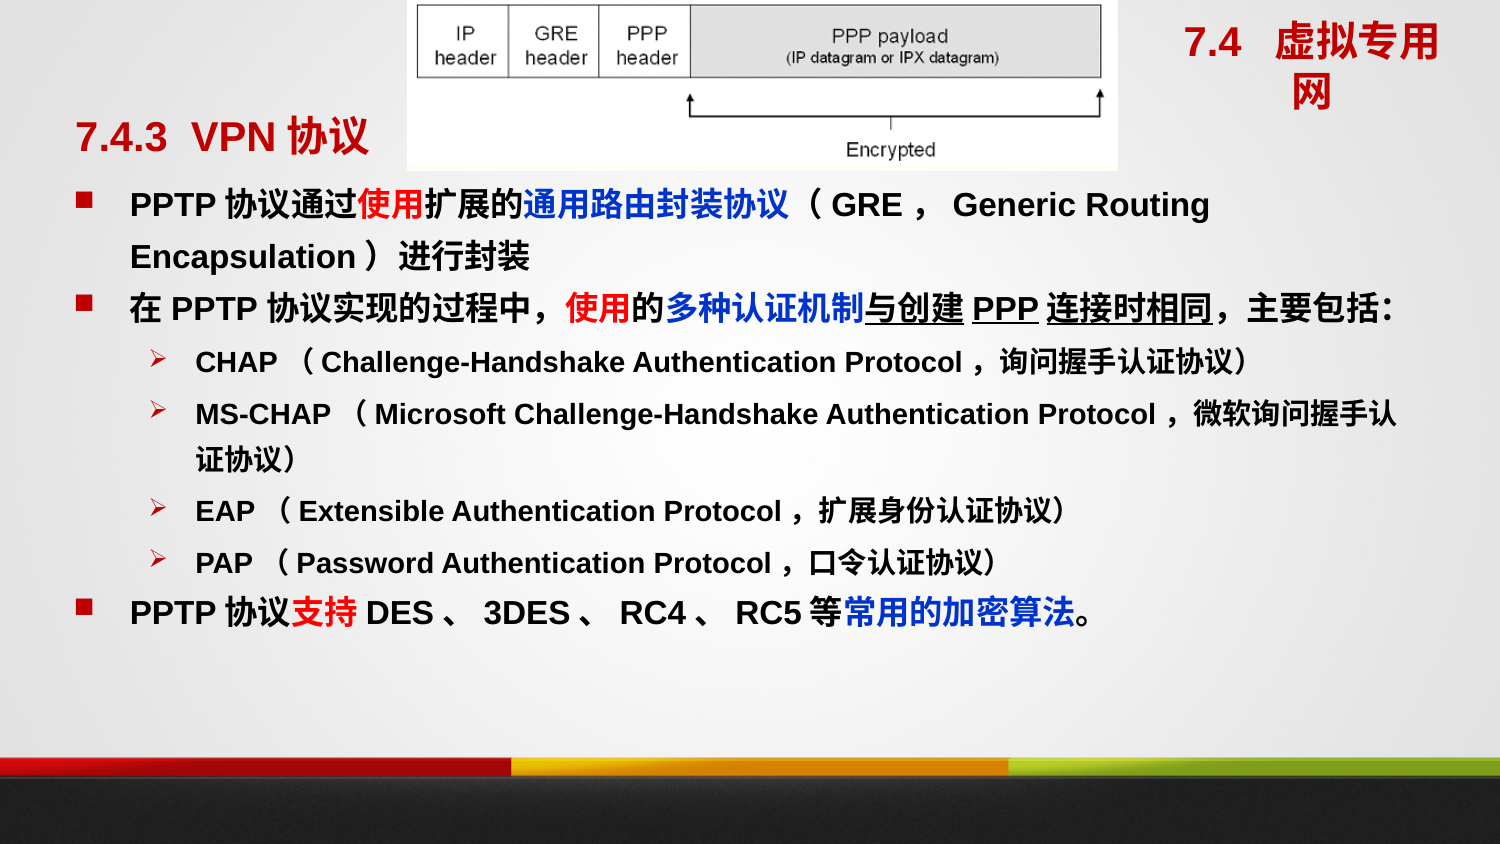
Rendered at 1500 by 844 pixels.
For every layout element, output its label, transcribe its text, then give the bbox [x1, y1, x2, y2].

list PPTP协议通过使用扩展的通用路由封装协议（GRE，Generic Routing Encapsulation）进行封装 在PPTP协议实现的过程中，使用的多种认证机制与创建PPP连接时相同，主要包括： CHAP（Challenge-Handshake Authentication Protocol，询问握手认证协议） MS-CHAP（Microsoft Challenge-Handshake Authentication Protocol，微软询问握手认证协议） EAP（Extensible Authentication Protocol，扩展身份认证协议） PAP（Password Authentication Protocol，口令认证协议） PPTP协议支持DES、3DES、RC4、RC5等常用的加密算法。 [58, 164, 1430, 704]
text_box 7.4 虚拟专用网 [1148, 35, 1477, 94]
picture [0, 0, 1500, 844]
text_box 7.4.3 VPN协议 [35, 105, 402, 164]
